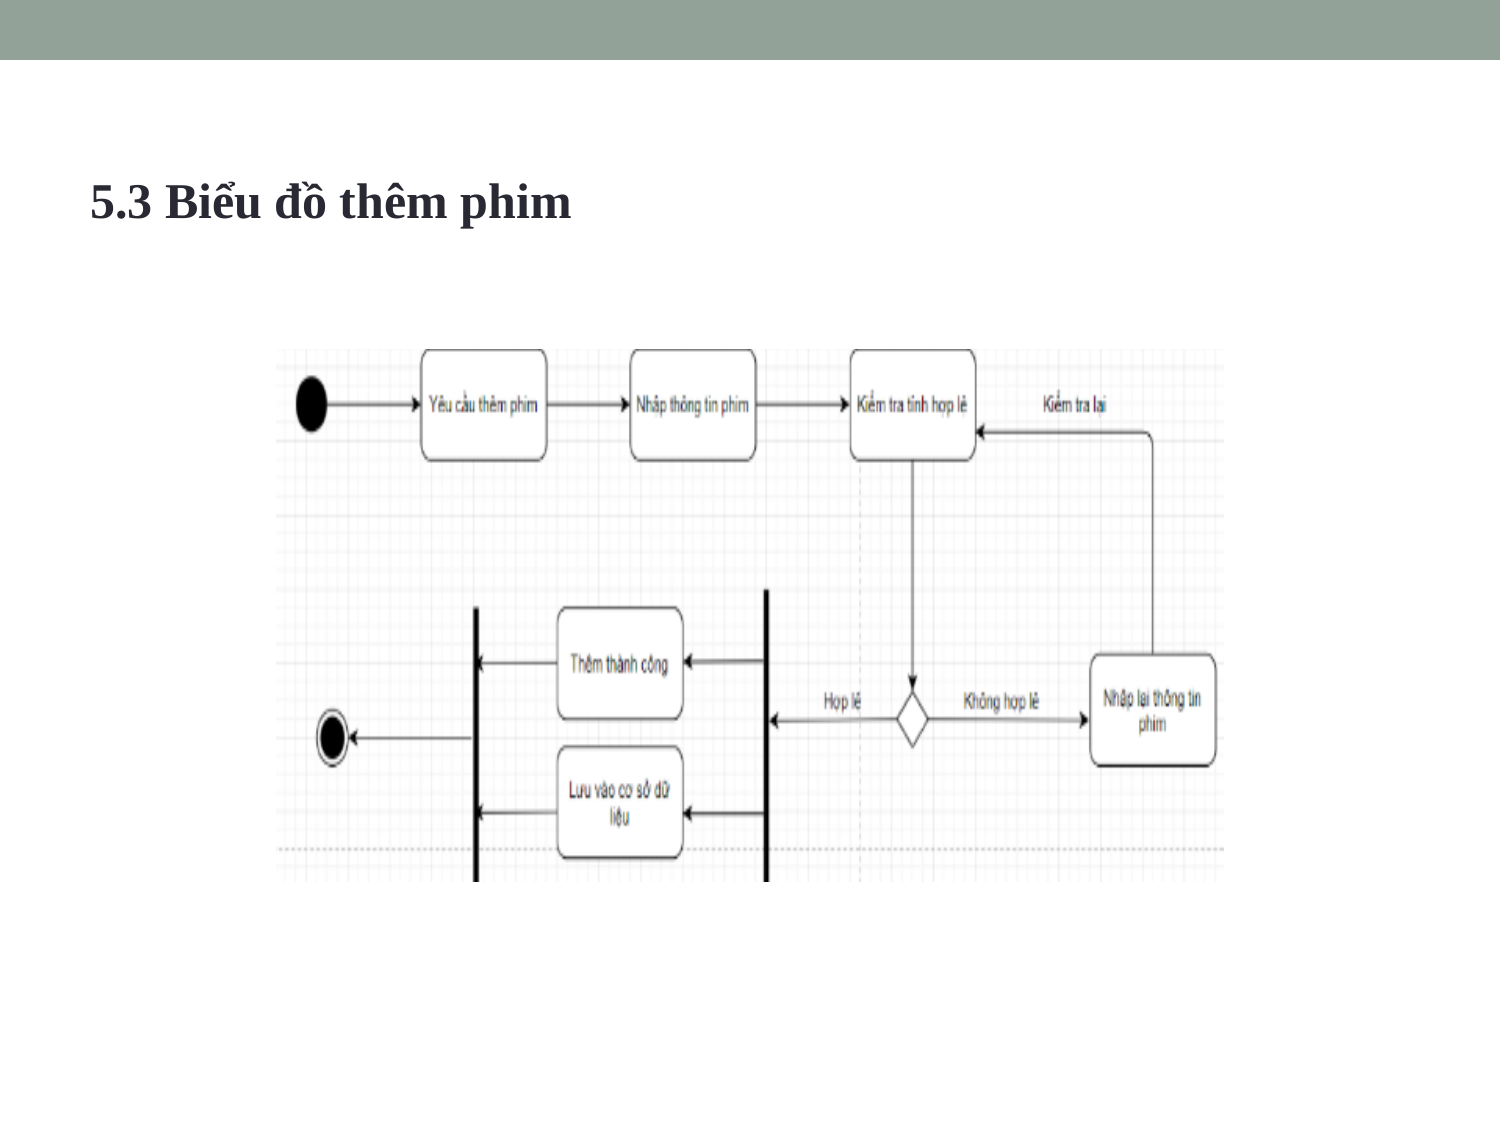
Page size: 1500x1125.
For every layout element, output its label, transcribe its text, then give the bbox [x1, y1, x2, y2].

list 5.3 Biểu đồ thêm phim [75, 160, 1425, 1063]
picture [276, 349, 1224, 882]
